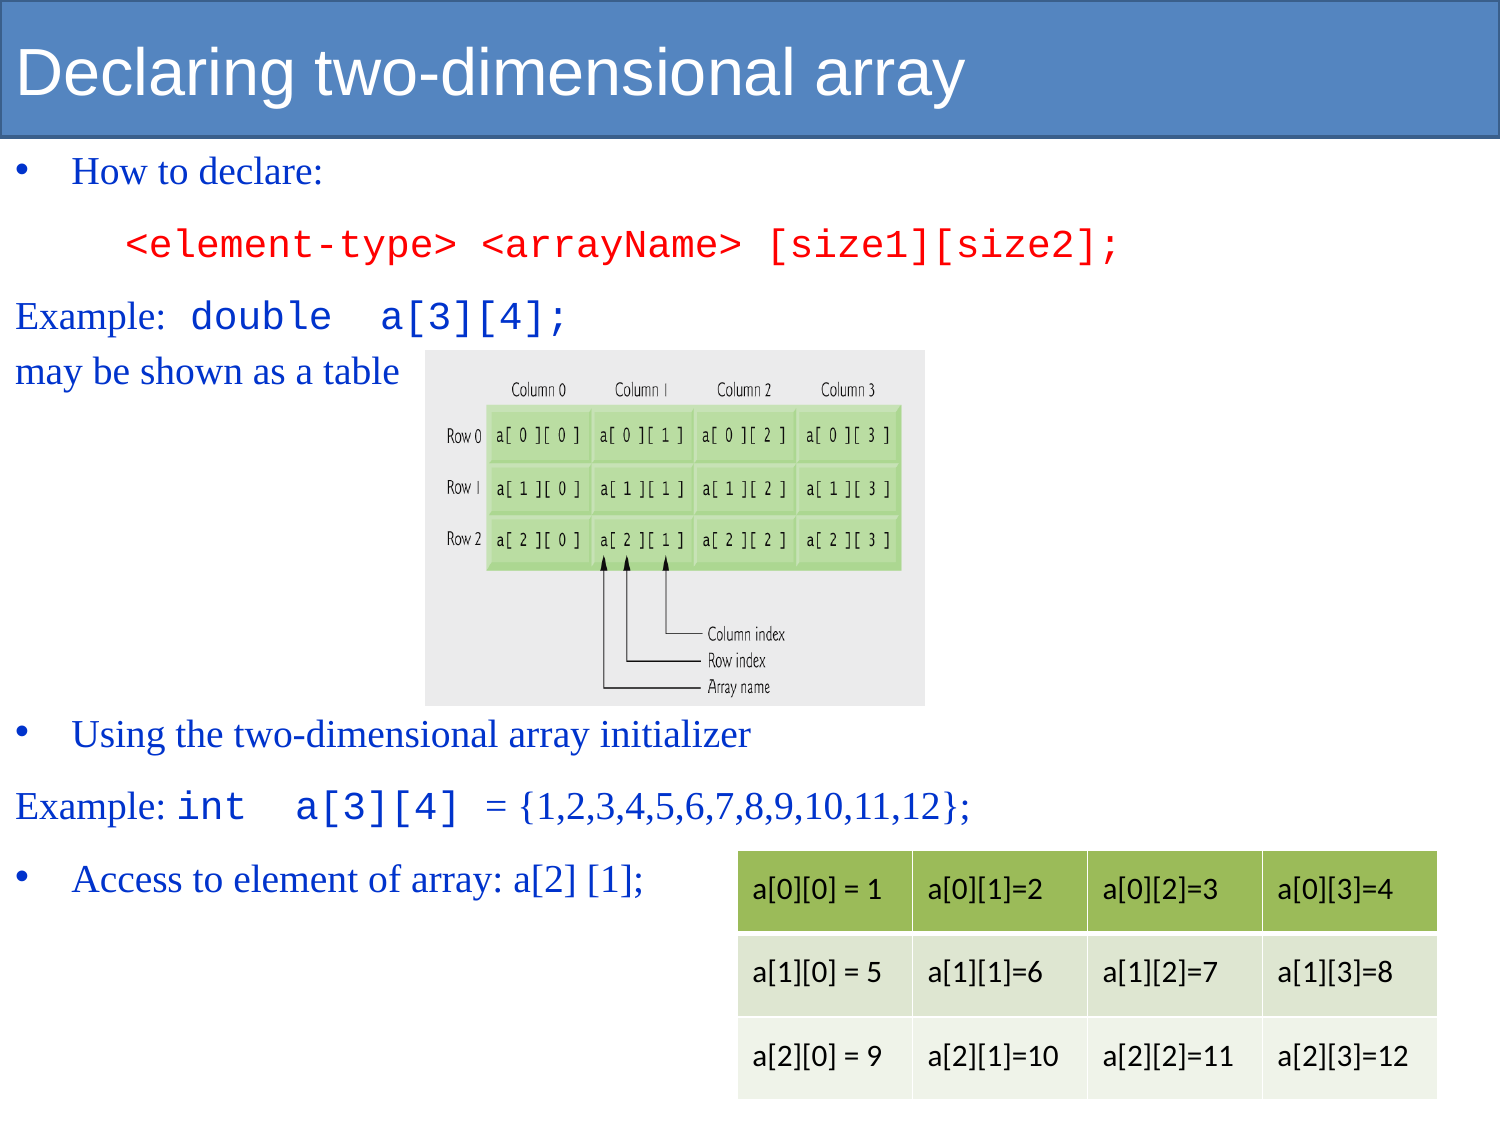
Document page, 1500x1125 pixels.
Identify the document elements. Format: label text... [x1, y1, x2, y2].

table_cell a[1][1]=6 [913, 936, 1087, 1016]
table_cell a[2][3]=12 [1263, 1018, 1437, 1099]
table_header a[0][2]=3 [1088, 851, 1262, 931]
table_header a[0][1]=2 [913, 851, 1087, 931]
table_cell a[1][0] = 5 [738, 936, 912, 1016]
table_cell a[1][3]=8 [1263, 936, 1437, 1016]
list How to declare: <element-type> <arrayName> [size1][size2]; Example: double a[3][4]; may be shown as a table Using the two-dimensional array initializer Example: int a[3][4] = {1,2,3,4,5,6,7,8,9,10,11,12}; Access to element of array: a[2] [1]; [0, 138, 1500, 1025]
table_cell a[1][2]=7 [1088, 936, 1262, 1016]
table_header a[0][0] = 1 [738, 851, 912, 931]
table_cell a[2][0] = 9 [738, 1018, 912, 1099]
table_cell a[2][2]=11 [1088, 1018, 1262, 1099]
title Declaring two-dimensional array [0, 0, 1500, 138]
table_header a[0][3]=4 [1263, 851, 1437, 931]
picture [424, 349, 926, 707]
table_cell a[2][1]=10 [913, 1018, 1087, 1099]
